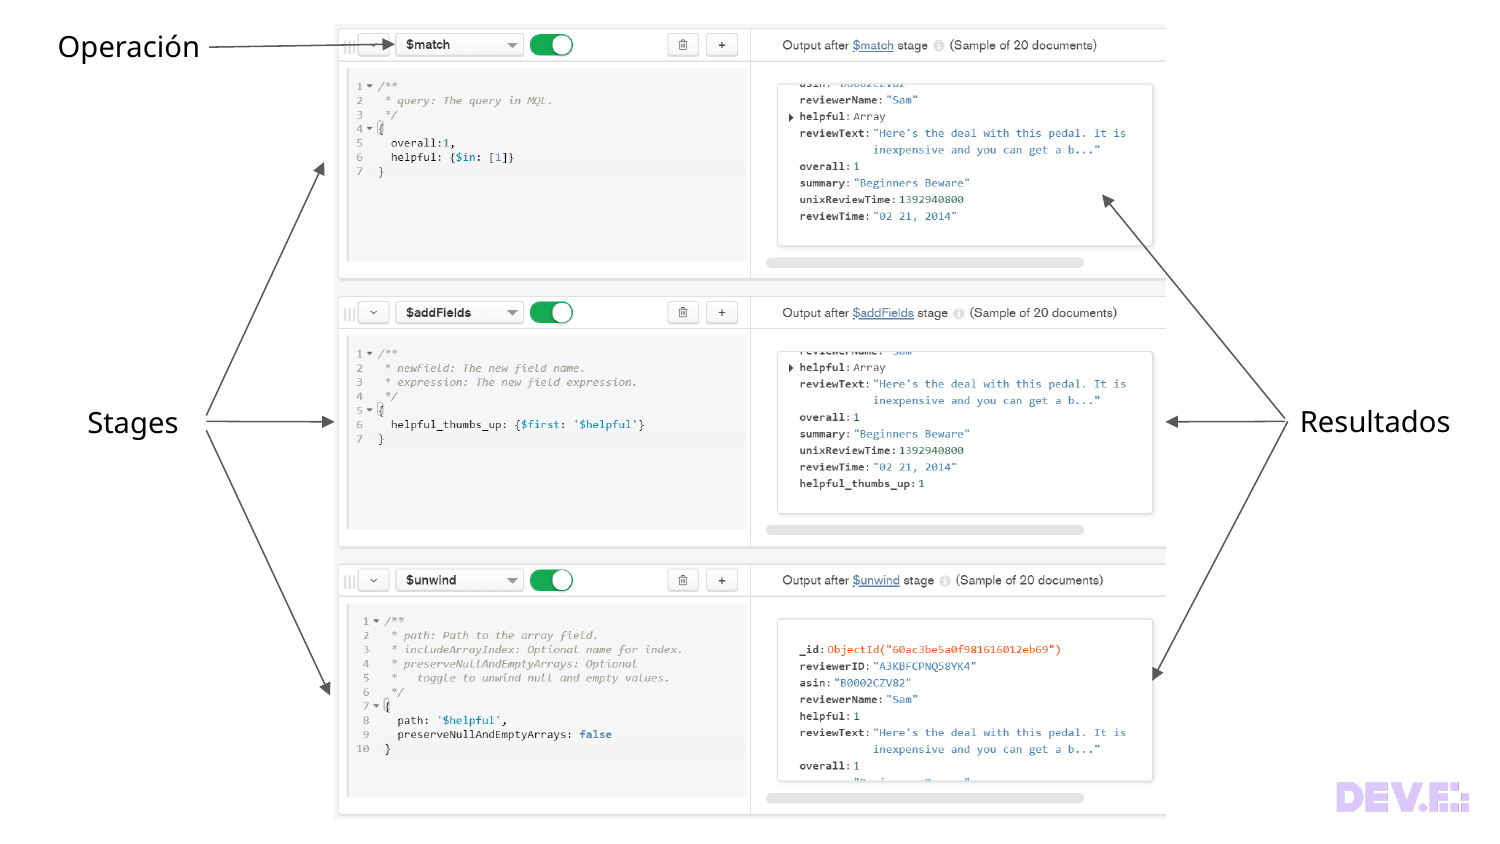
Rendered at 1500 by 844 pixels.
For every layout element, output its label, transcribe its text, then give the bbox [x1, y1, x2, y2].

text_box Operación [42, 12, 226, 78]
text_box Resultados [1290, 388, 1468, 454]
picture [334, 24, 1166, 819]
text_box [205, 161, 325, 416]
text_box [1151, 421, 1288, 681]
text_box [208, 43, 396, 48]
text_box Stages [72, 388, 196, 454]
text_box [1101, 194, 1286, 419]
picture [1330, 776, 1474, 818]
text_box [205, 430, 331, 696]
